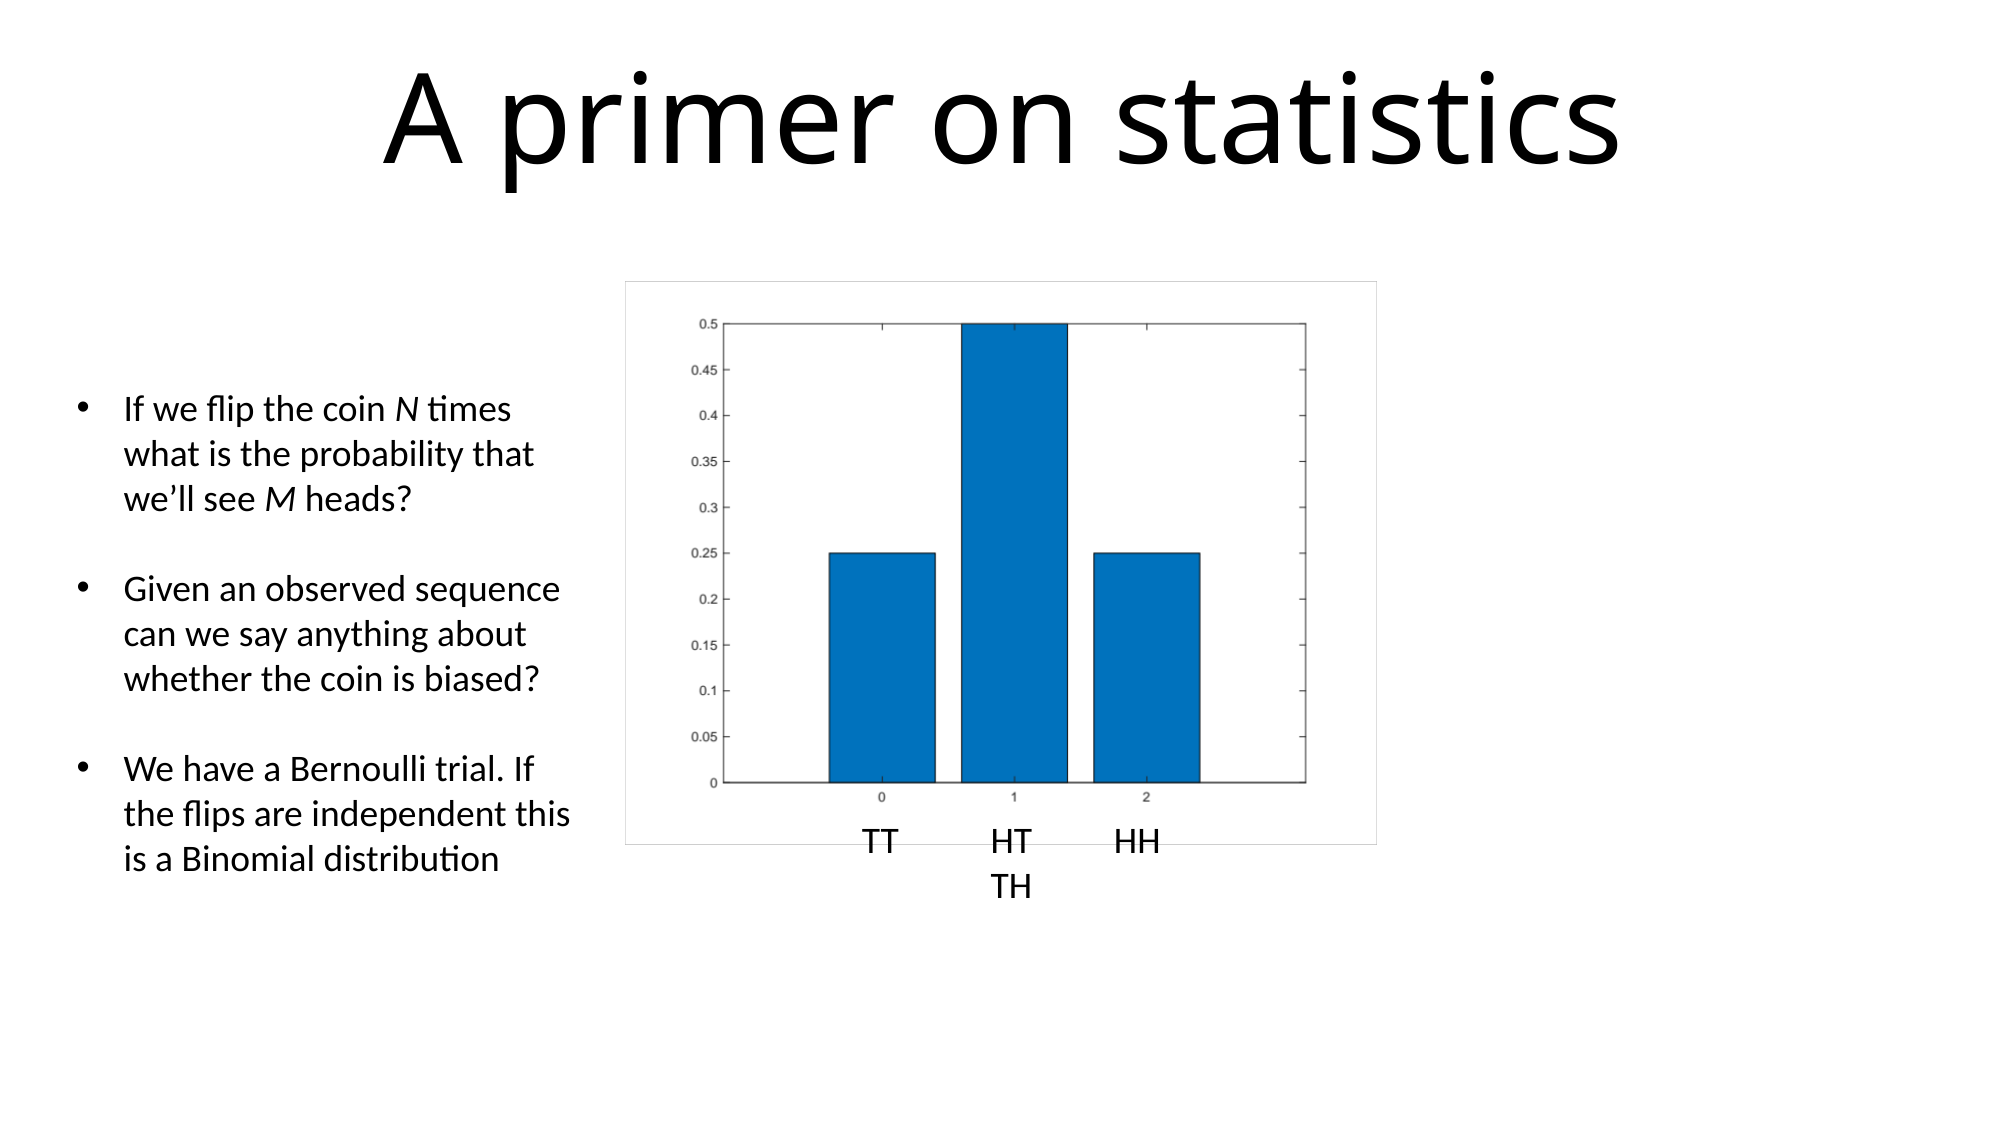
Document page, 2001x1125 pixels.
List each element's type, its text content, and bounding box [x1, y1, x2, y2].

text_box A primer on statistics [1398, 0, 1867, 198]
text_box A primer on statistics [141, 0, 602, 198]
picture [602, 0, 1398, 1125]
